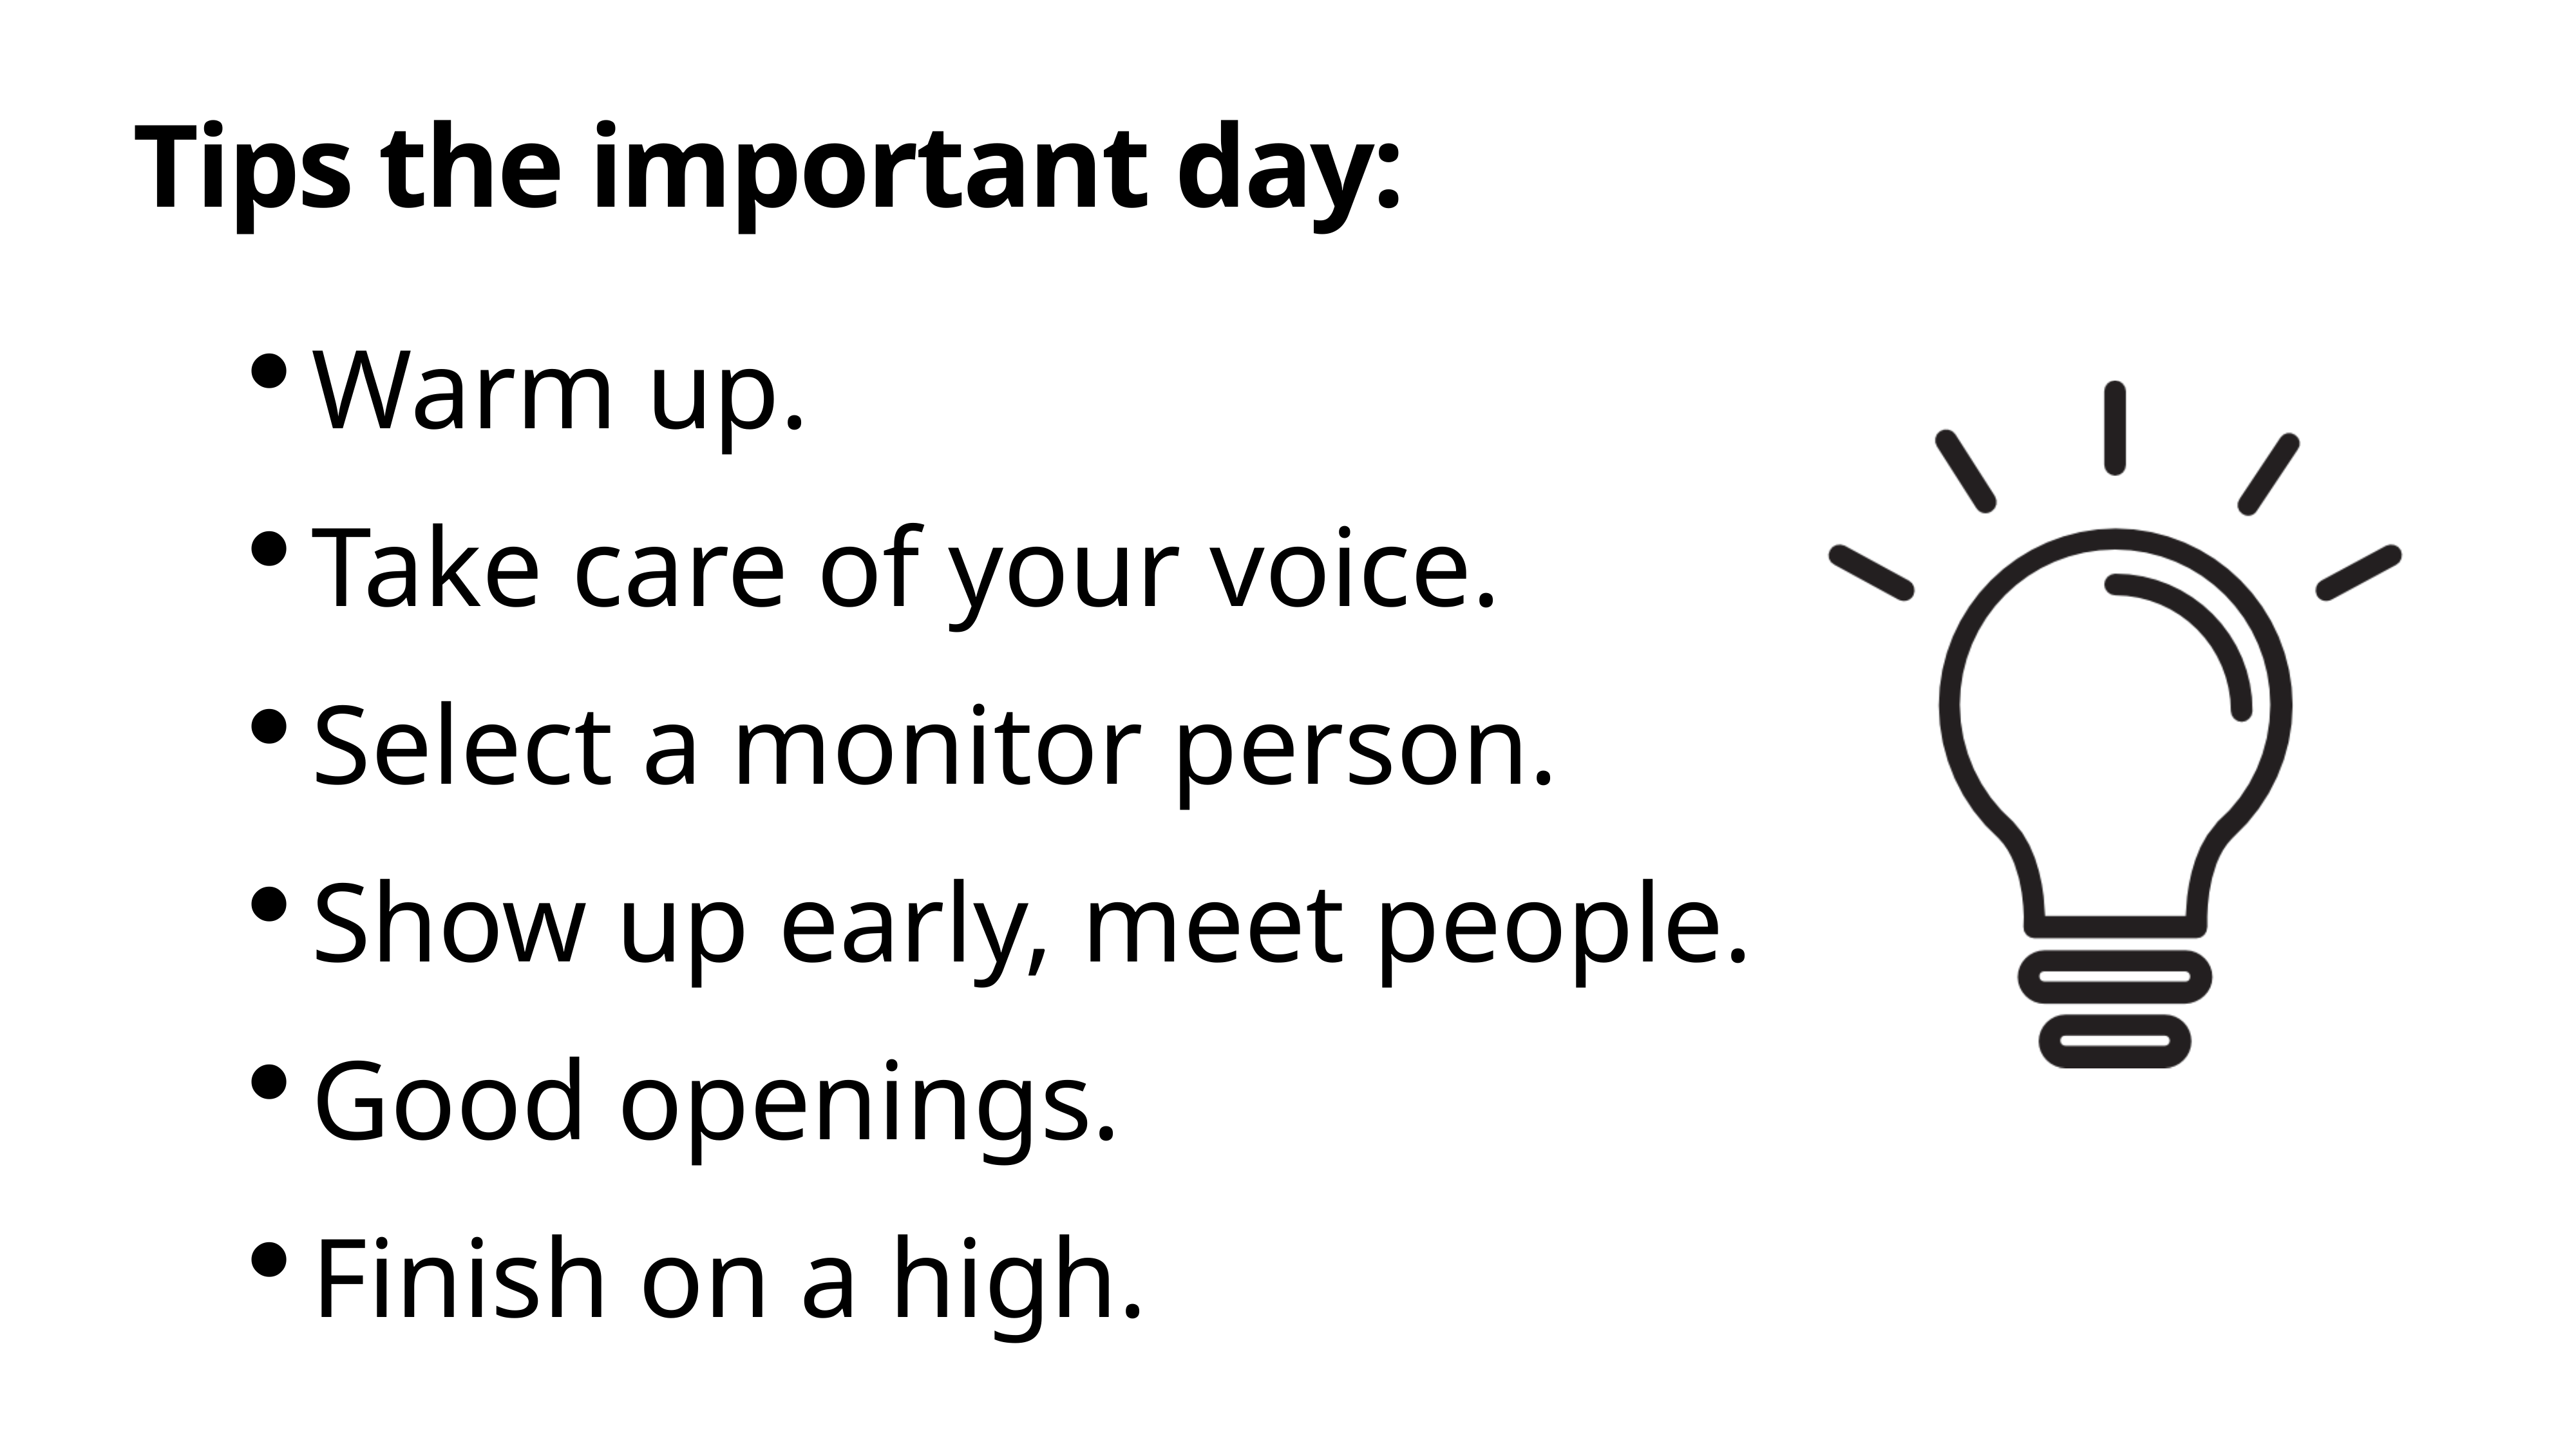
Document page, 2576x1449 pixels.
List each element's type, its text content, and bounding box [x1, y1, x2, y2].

list Warm up. Take care of your voice. Select a monitor person. Show up early, meet people. Good openings. Finish on a high. [242, 328, 2564, 1379]
title Tips the important day: [127, 113, 2449, 266]
picture [1772, 381, 2459, 1068]
